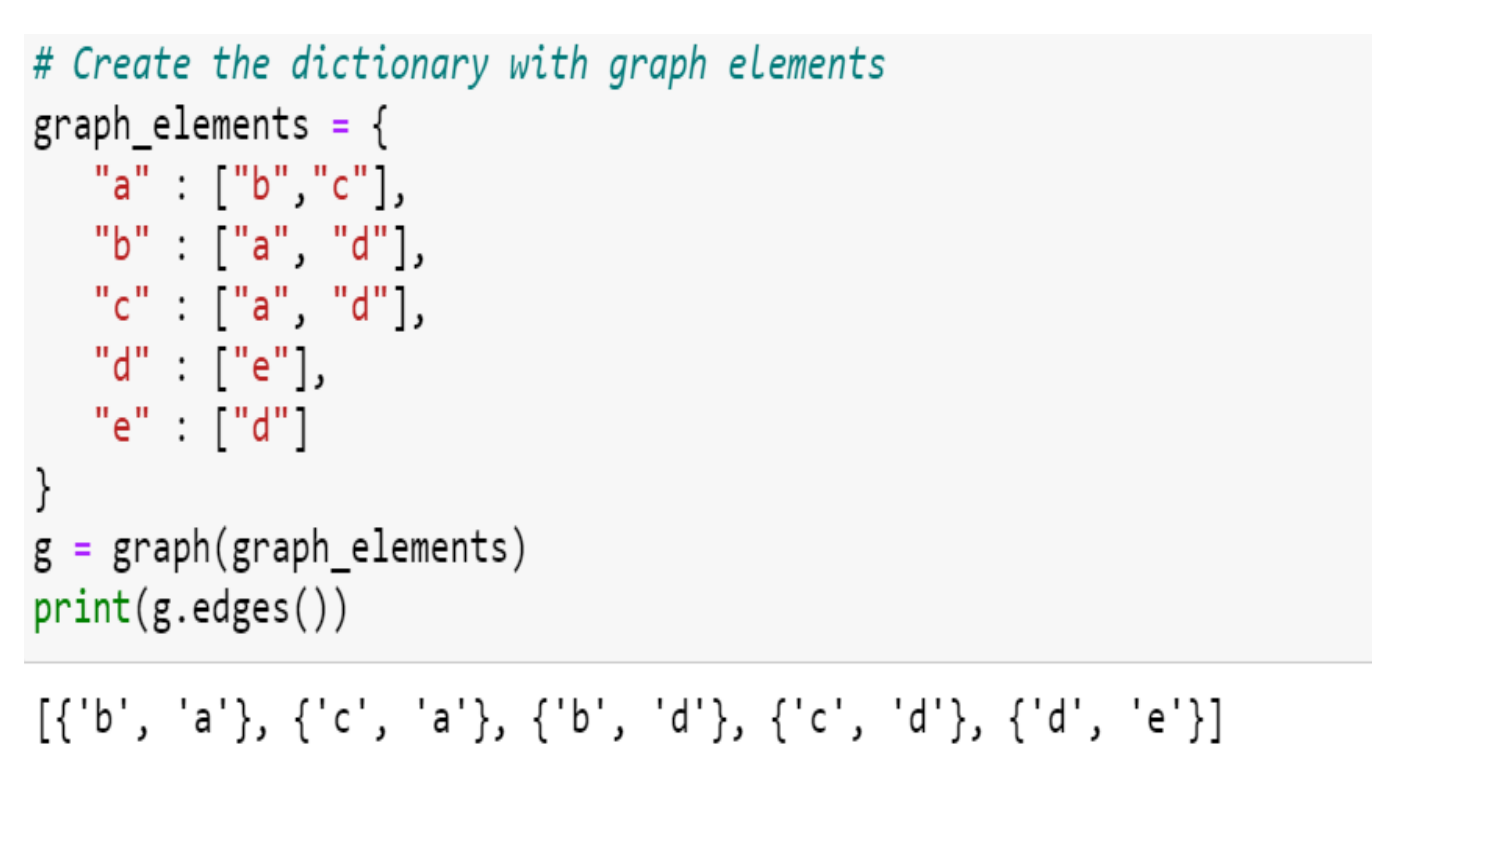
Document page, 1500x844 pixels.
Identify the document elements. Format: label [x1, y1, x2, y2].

picture [24, 34, 1373, 772]
